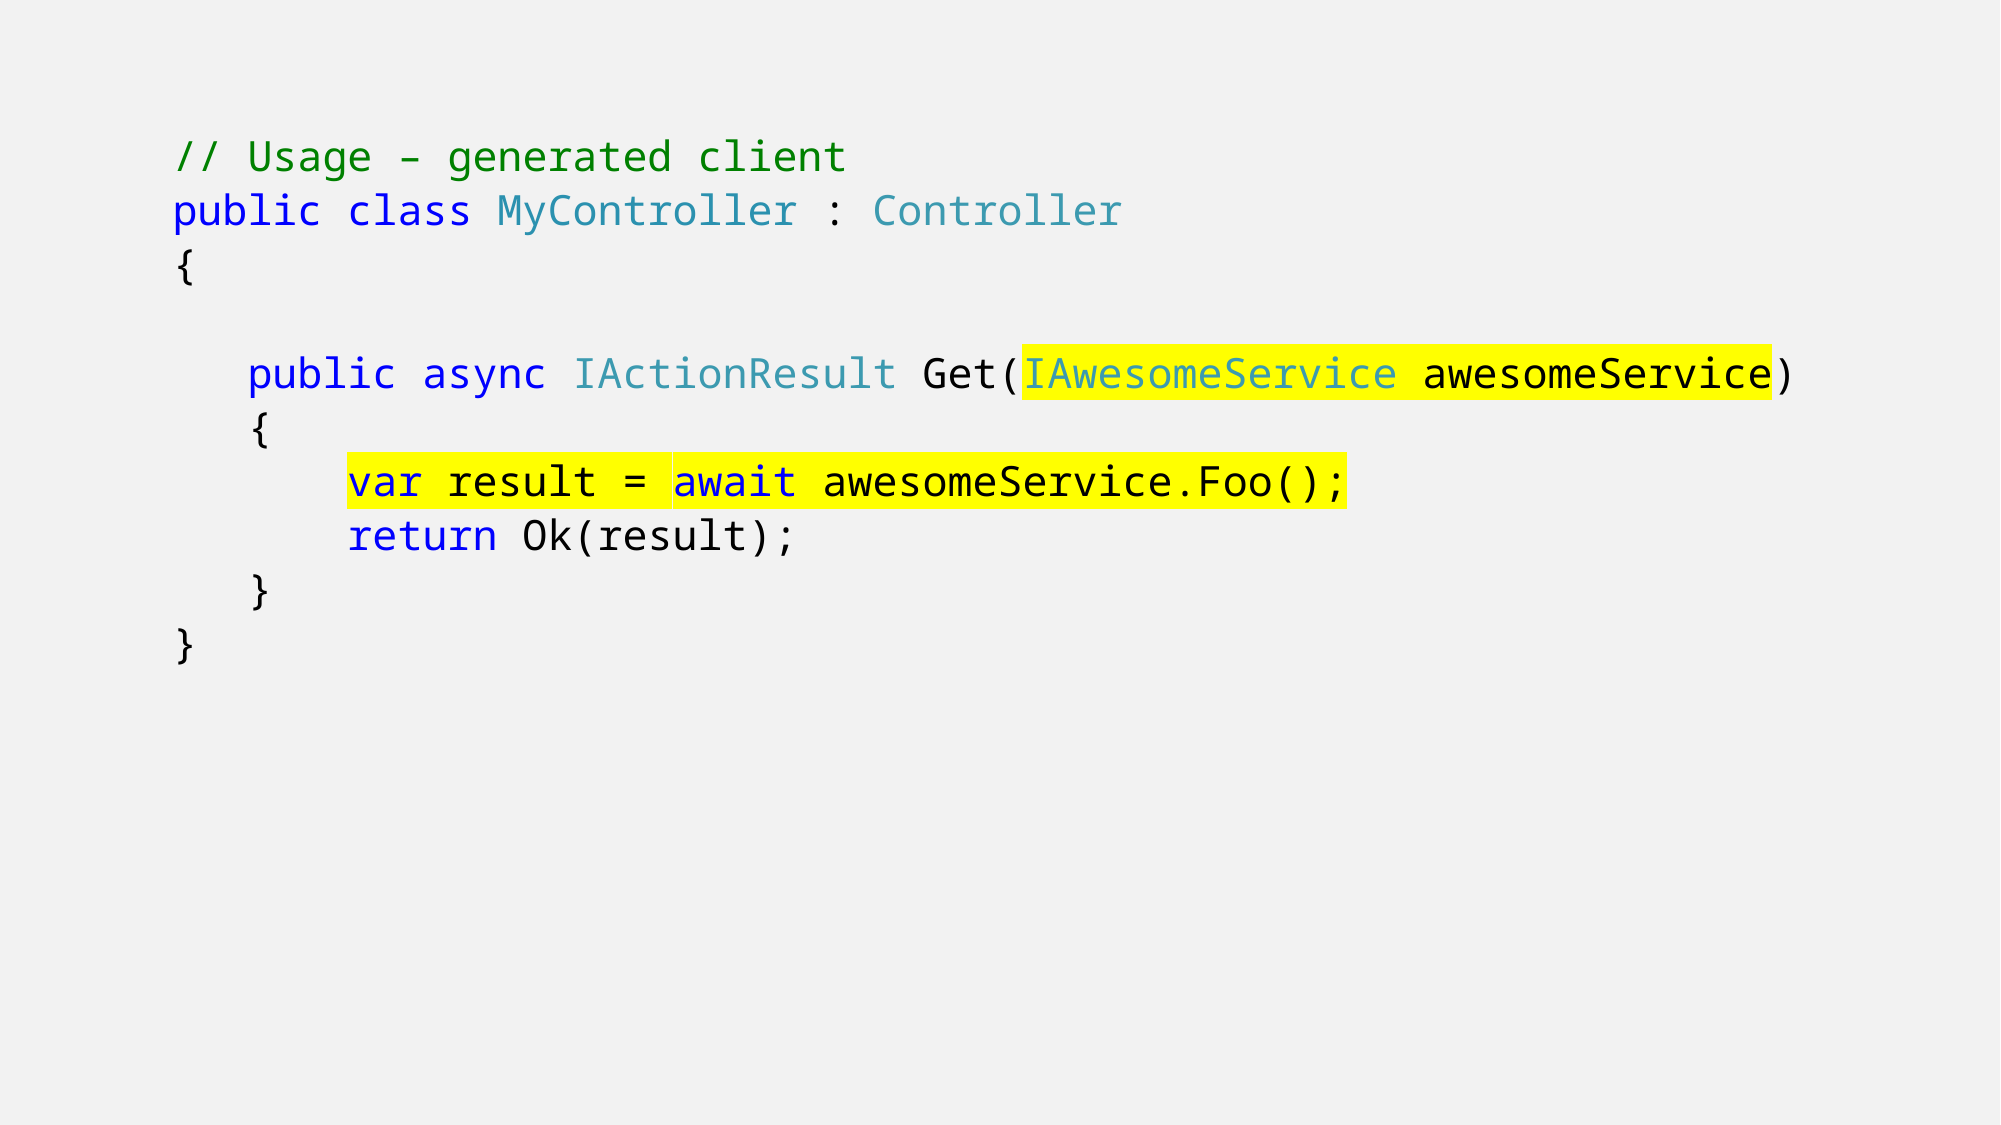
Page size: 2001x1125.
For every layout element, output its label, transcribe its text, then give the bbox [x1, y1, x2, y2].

text_box // Usage – generated client public class MyController : Controller { public async IActionResult Get(IAwesomeService awesomeService) { var result = await awesomeService.Foo(); return Ok(result); } } [131, 84, 1869, 709]
